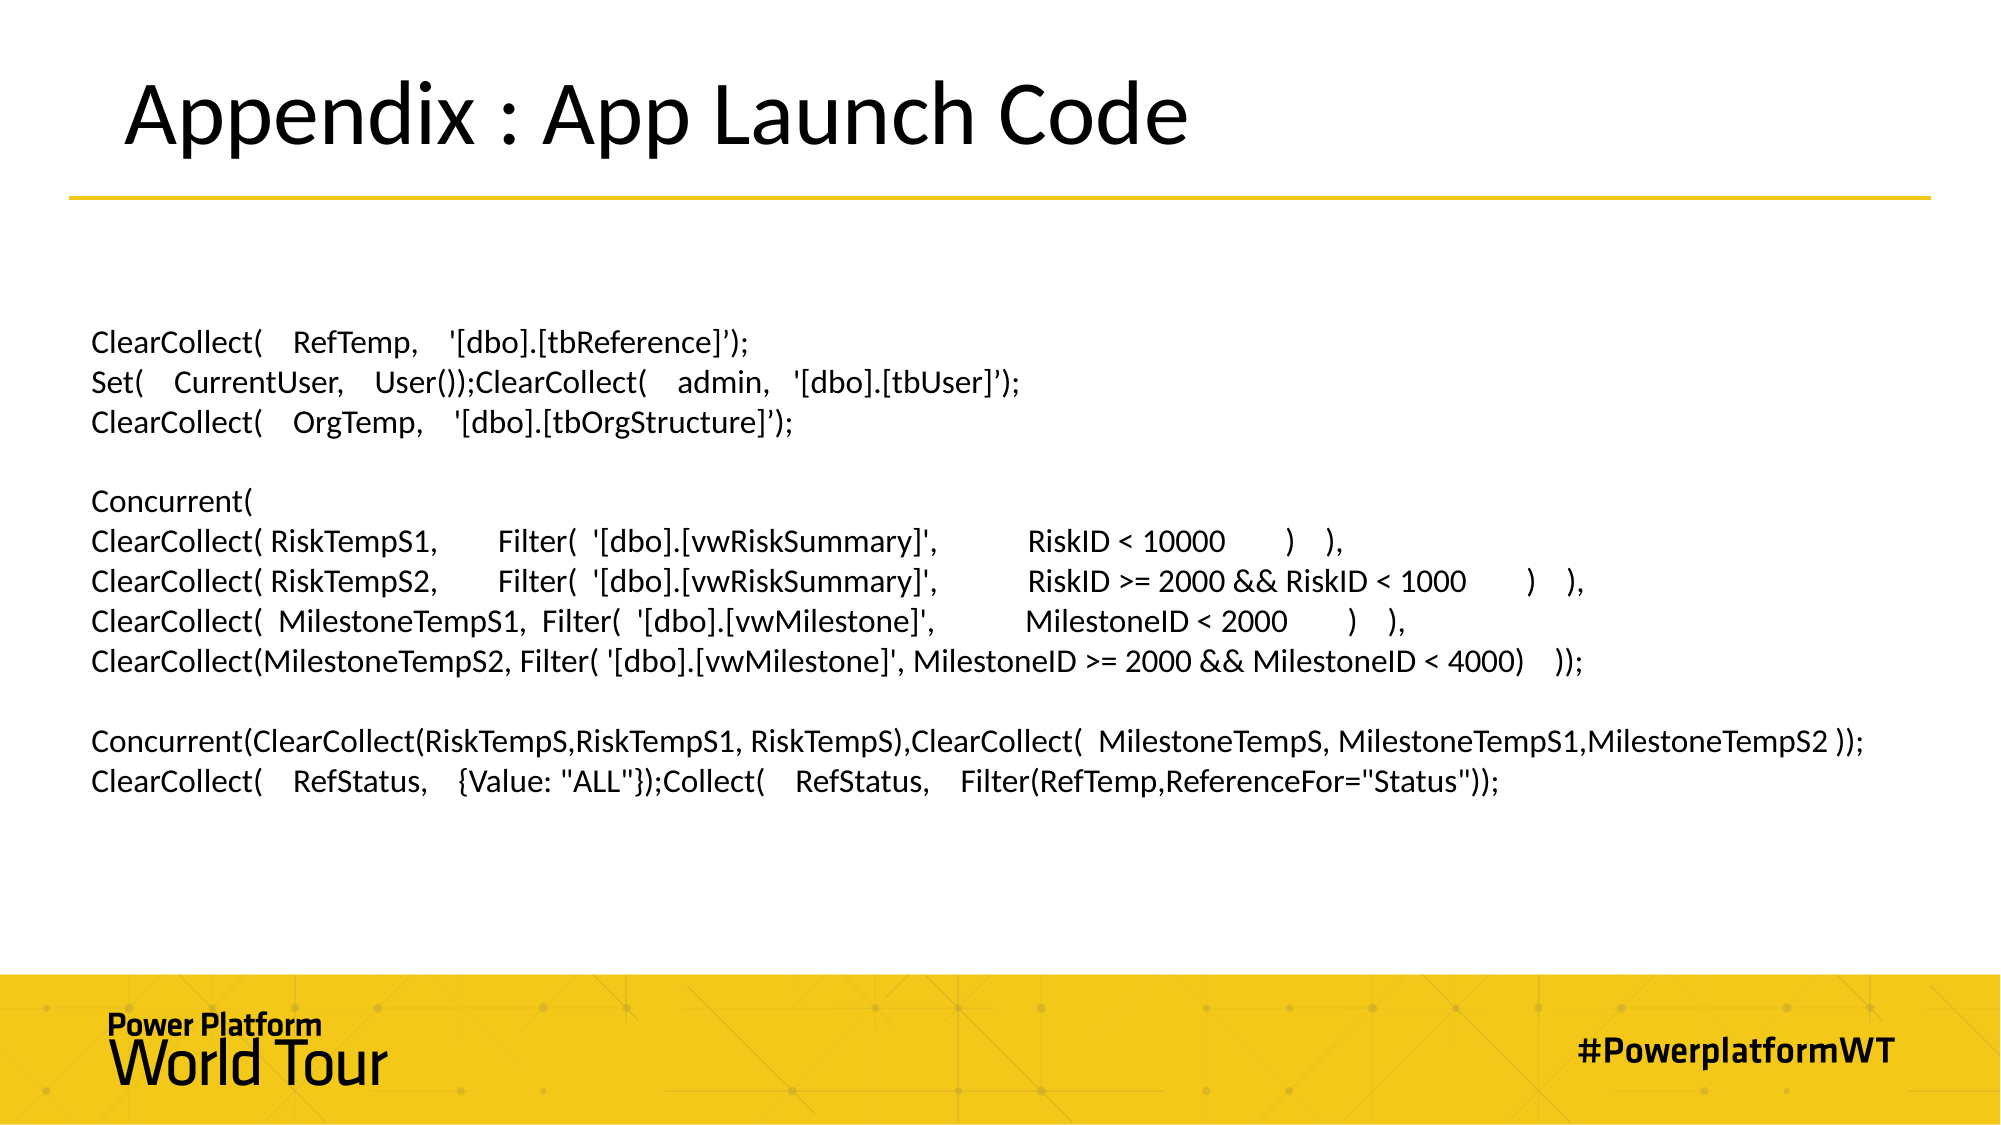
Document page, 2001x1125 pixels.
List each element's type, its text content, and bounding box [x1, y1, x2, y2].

picture [0, 0, 2001, 1125]
text_box ClearCollect( RefTemp, '[dbo].[tbReference]’); Set( CurrentUser, User());ClearCollect( admin, '[dbo].[tbUser]’); ClearCollect( OrgTemp, '[dbo].[tbOrgStructure]’); Concurrent( ClearCollect( RiskTempS1, Filter( '[dbo].[vwRiskSummary]', RiskID < 10000 ) ), ClearCollect( RiskTempS2, Filter( '[dbo].[vwRiskSummary]', RiskID >= 2000 && RiskID < 1000 ) ), ClearCollect( MilestoneTempS1, Filter( '[dbo].[vwMilestone]', MilestoneID < 2000 ) ), ClearCollect(MilestoneTempS2, Filter( '[dbo].[vwMilestone]', MilestoneID >= 2000 && MilestoneID < 4000) )); Concurrent(ClearCollect(RiskTempS,RiskTempS1, RiskTempS),ClearCollect( MilestoneTempS, MilestoneTempS1,MilestoneTempS2 )); ClearCollect( RefStatus, {Value: "ALL"});Collect( RefStatus, Filter(RefTemp,ReferenceFor="Status")); [76, 312, 1926, 807]
title Appendix : App Launch Code [109, 32, 1893, 199]
